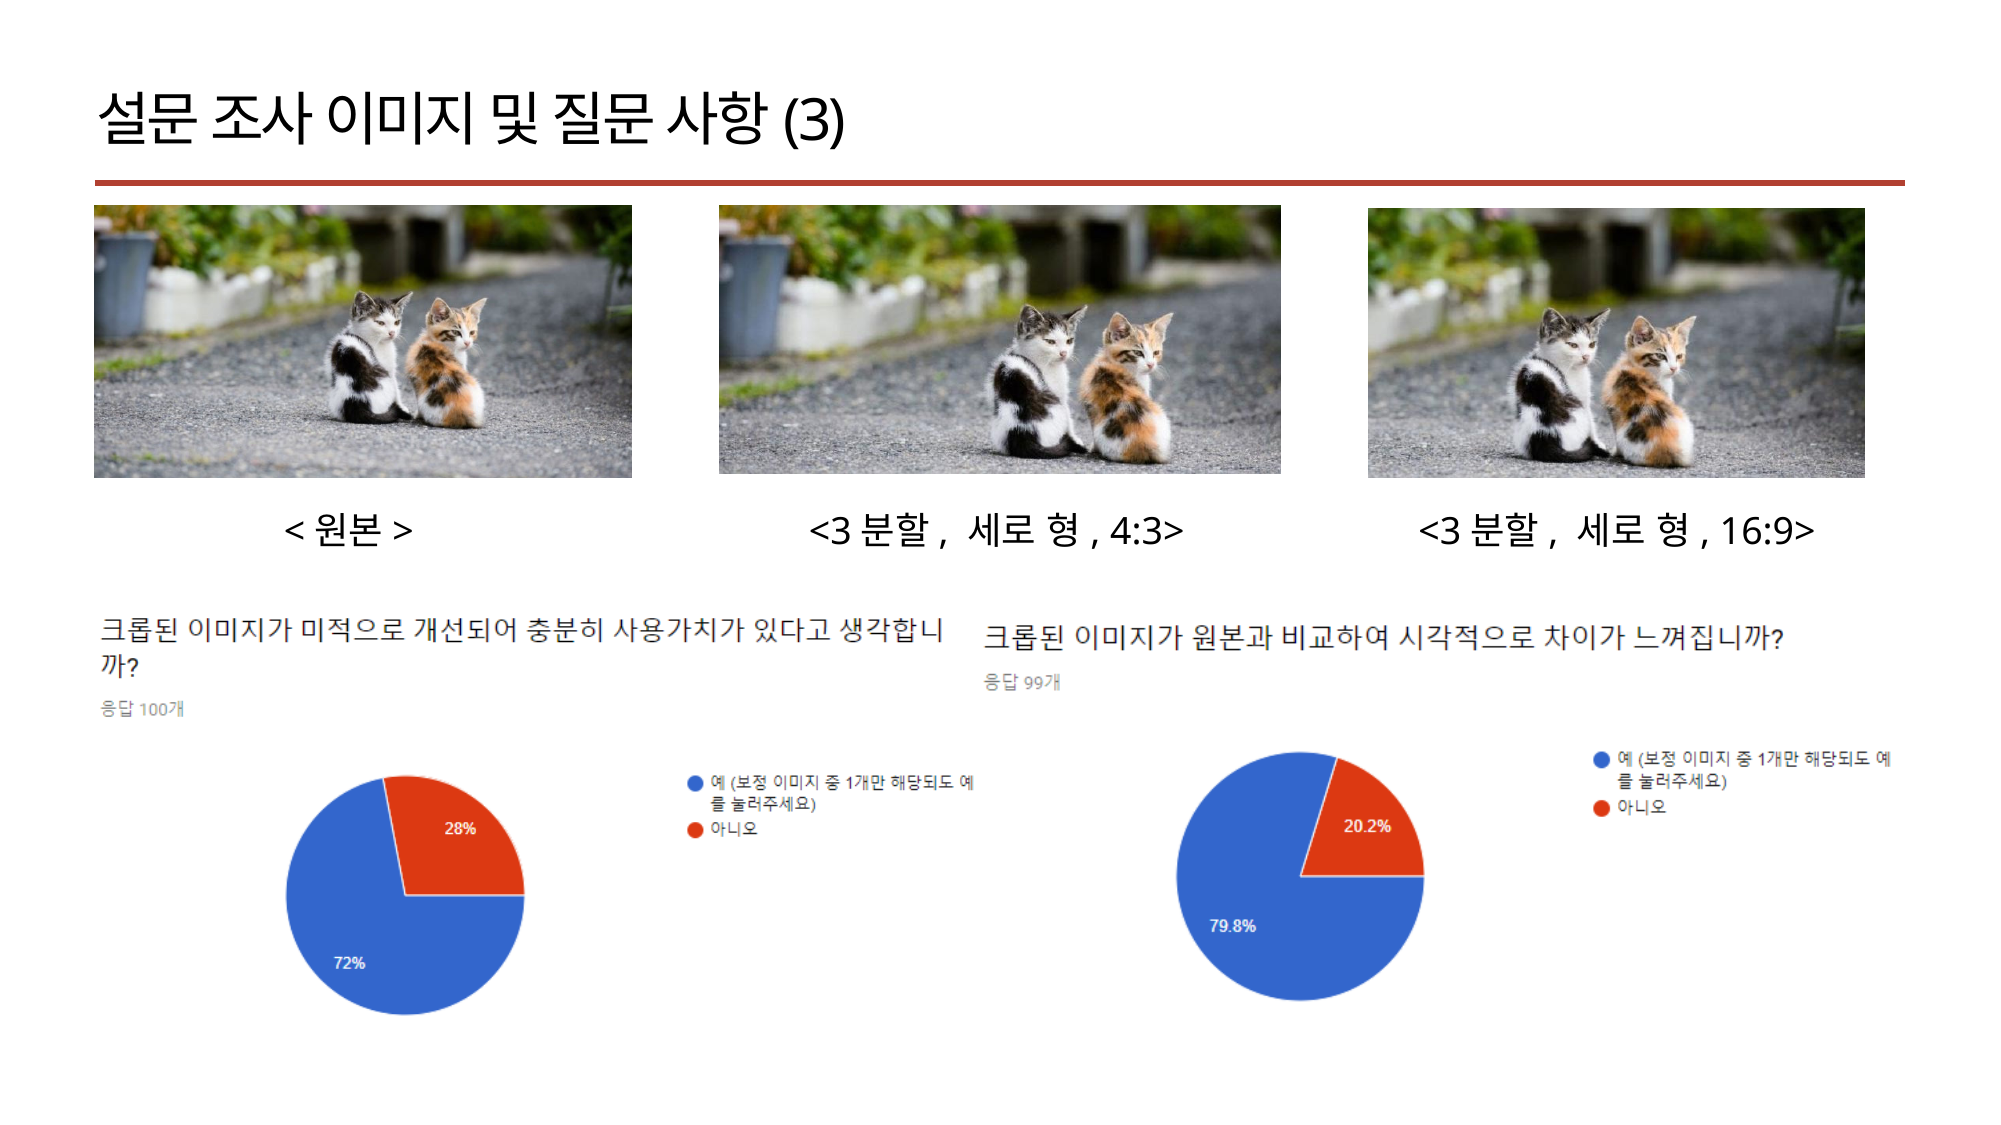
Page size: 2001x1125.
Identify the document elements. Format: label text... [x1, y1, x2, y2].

picture [94, 205, 632, 478]
text_box <3분할, 세로 형, 4:3> [794, 499, 1265, 560]
picture [94, 609, 1906, 1025]
picture [1368, 208, 1865, 478]
text_box 설문 조사 이미지 및 질문 사항(3) [81, 75, 1550, 160]
text_box <원본> [269, 499, 430, 560]
text_box <3분할, 세로 형, 16:9> [1403, 499, 1906, 560]
picture [719, 205, 1281, 474]
